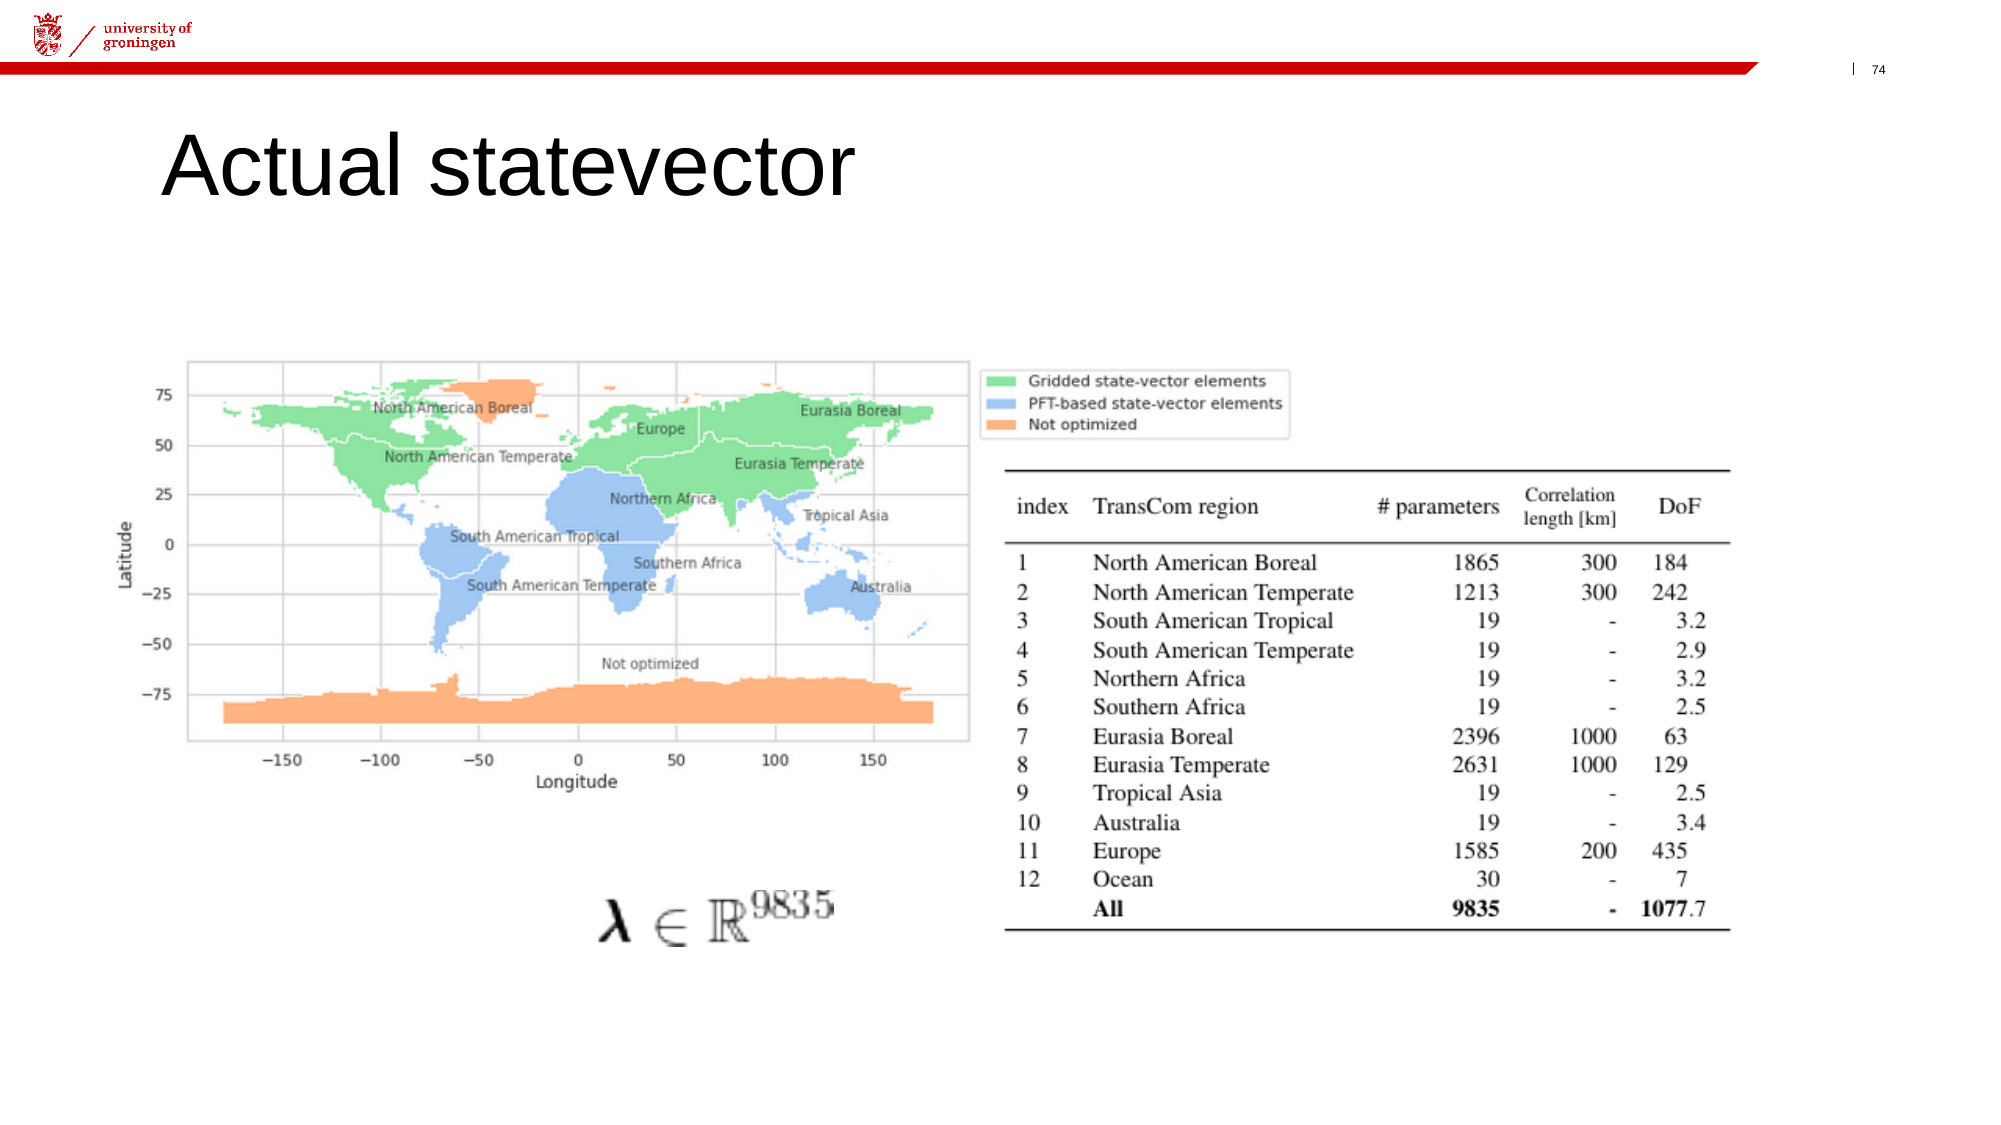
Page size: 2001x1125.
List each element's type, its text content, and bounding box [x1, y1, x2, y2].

title Actual statevector [0, 95, 2000, 226]
picture [596, 890, 835, 947]
picture [30, 347, 1739, 937]
picture [34, 13, 192, 57]
